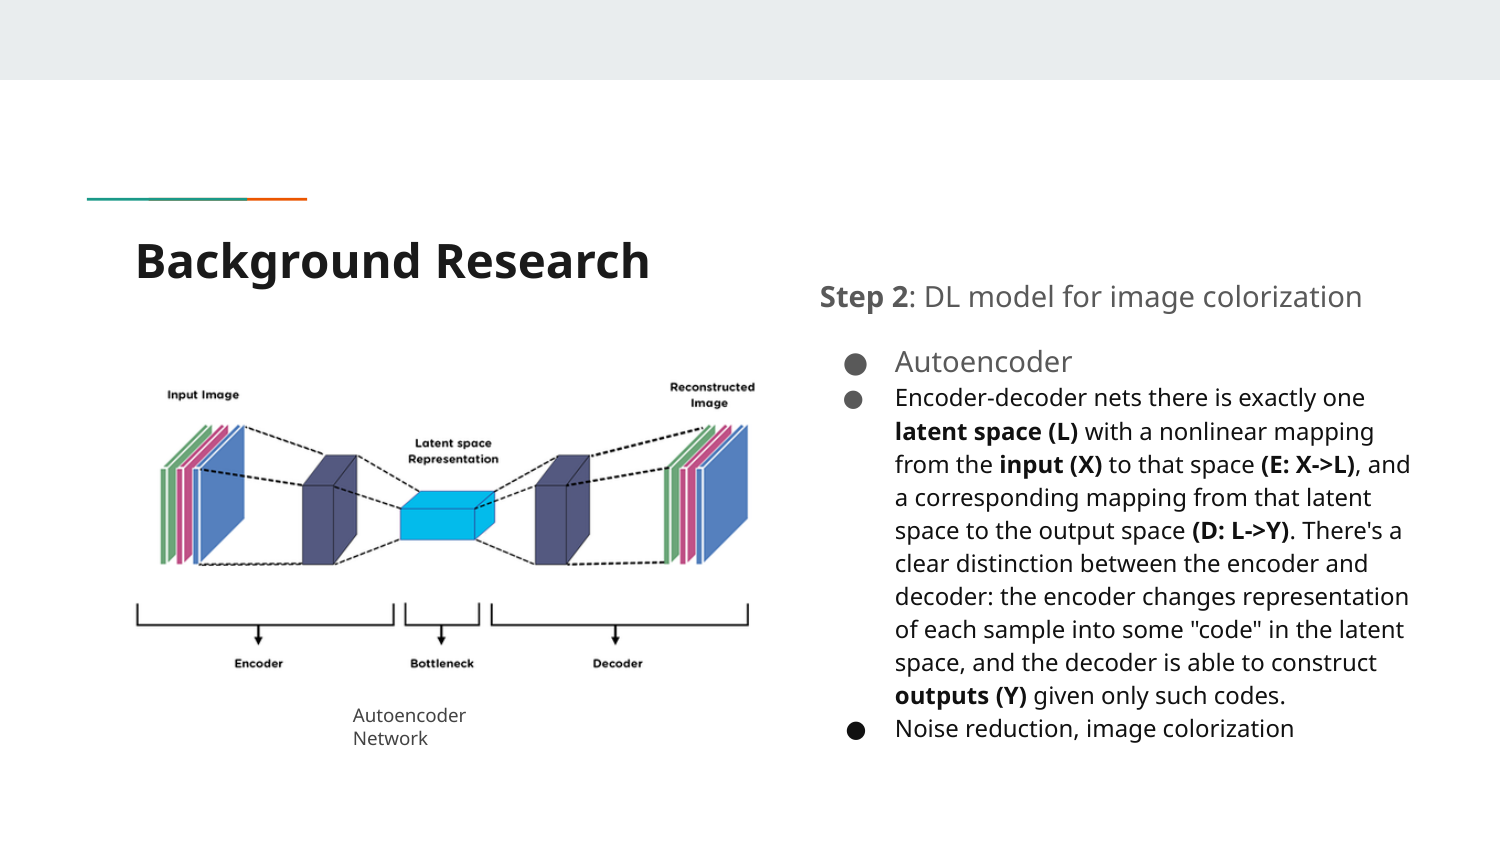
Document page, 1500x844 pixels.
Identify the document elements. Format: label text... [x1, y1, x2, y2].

list Step 2: DL model for image colorization Autoencoder Encoder-decoder nets there is exactly one latent space (L) with a nonlinear mapping from the input (X) to that space (E: X->L), and a corresponding mapping from that latent space to the output space (D: L->Y). There's a clear distinction between the encoder and decoder: the encoder changes representation of each sample into some "code" in the latent space, and the decoder is able to construct outputs (Y) given only such codes. Noise reduction, image colorization [805, 258, 1436, 769]
text_box Autoencoder Network [337, 703, 562, 765]
picture [119, 331, 781, 695]
title Background Research [119, 216, 1381, 305]
